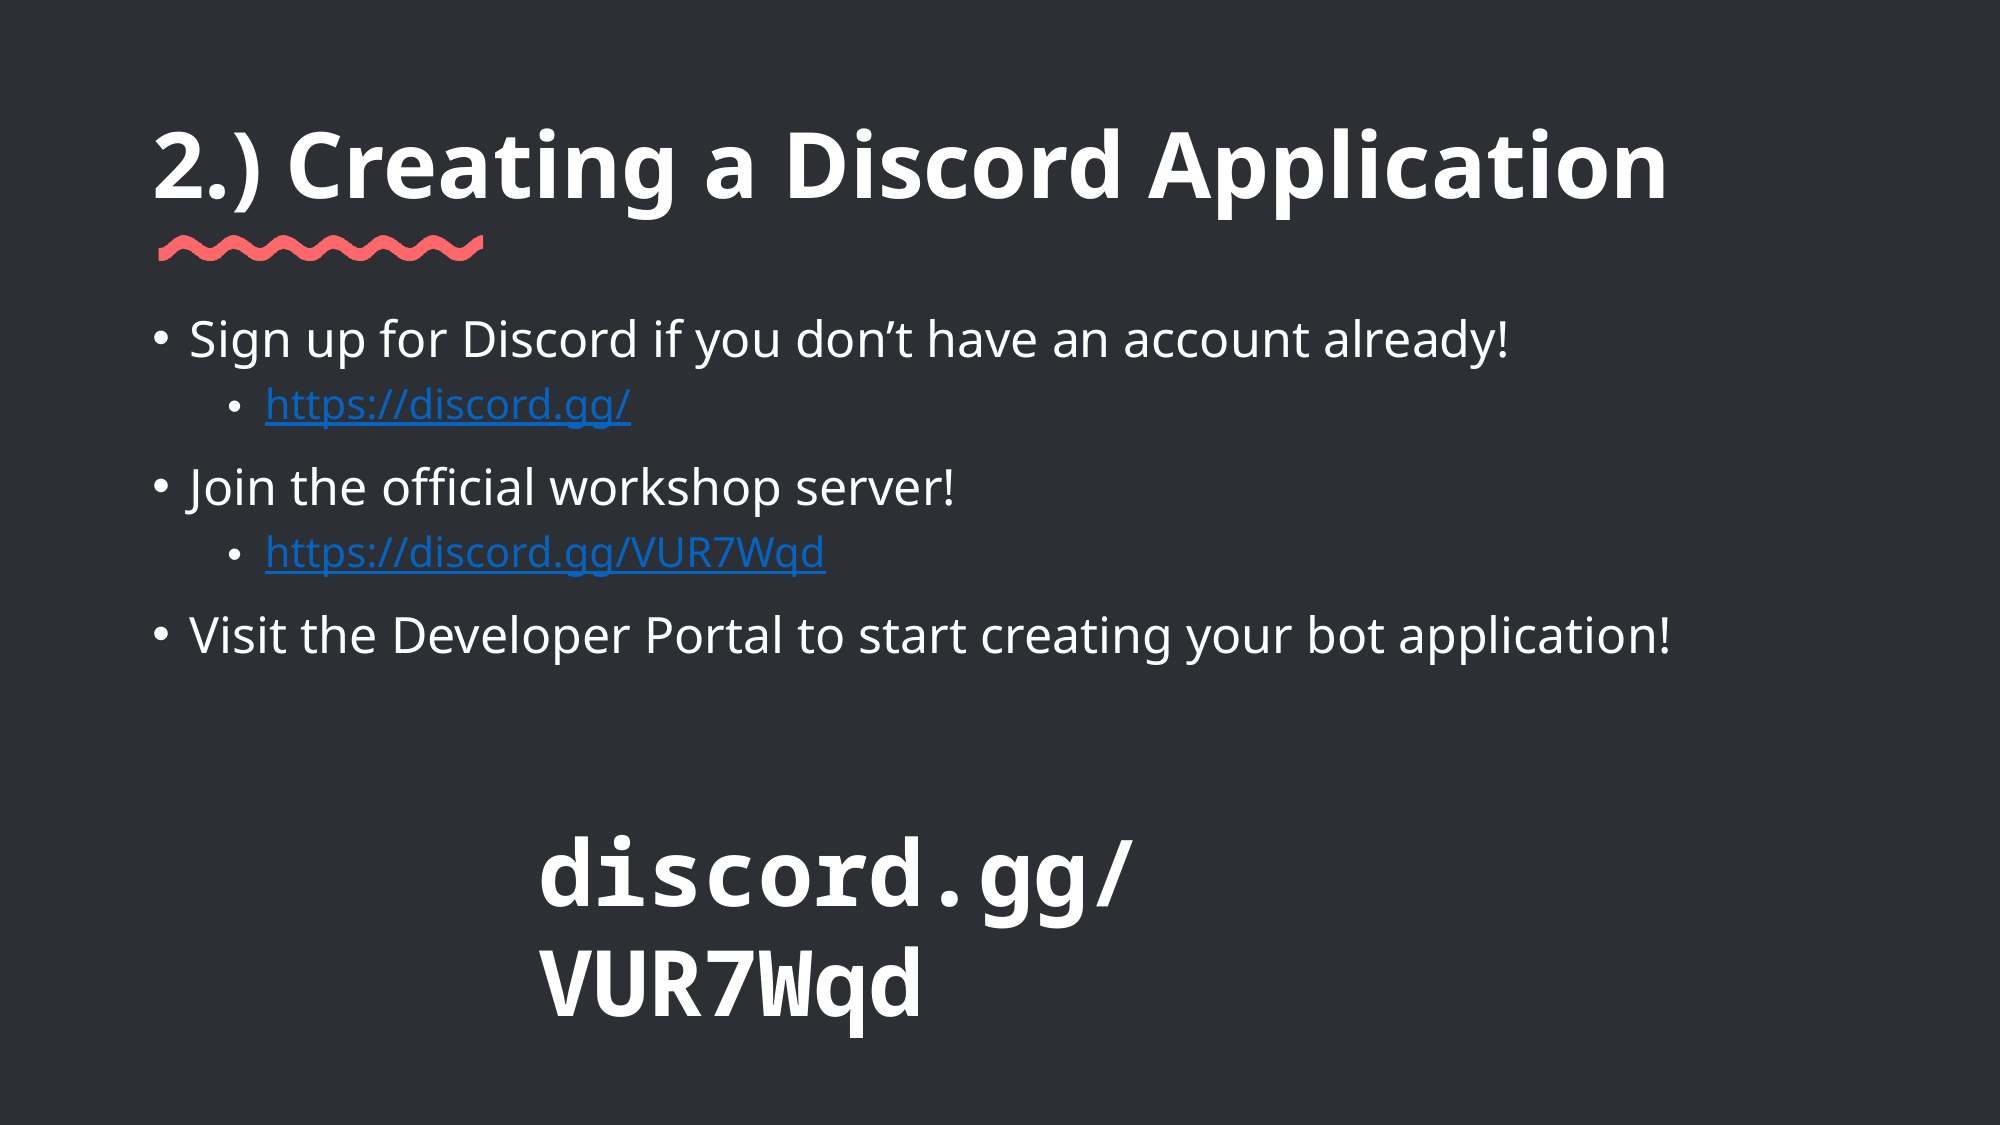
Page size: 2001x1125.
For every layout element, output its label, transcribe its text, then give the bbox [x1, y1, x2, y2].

list Sign up for Discord if you don’t have an account already! https://discord.gg/ Join the official workshop server! https://discord.gg/VUR7Wqd Visit the Developer Portal to start creating your bot application! [137, 299, 538, 699]
text_box discord.gg/VUR7Wqd [523, 807, 1477, 1042]
title 2.) Creating a Discord Application [137, 59, 1863, 278]
text_box [538, 280, 1461, 807]
list Sign up for Discord if you don’t have an account already! https://discord.gg/ Join the official workshop server! https://discord.gg/VUR7Wqd Visit the Developer Portal to start creating your bot application! [1461, 299, 1863, 699]
